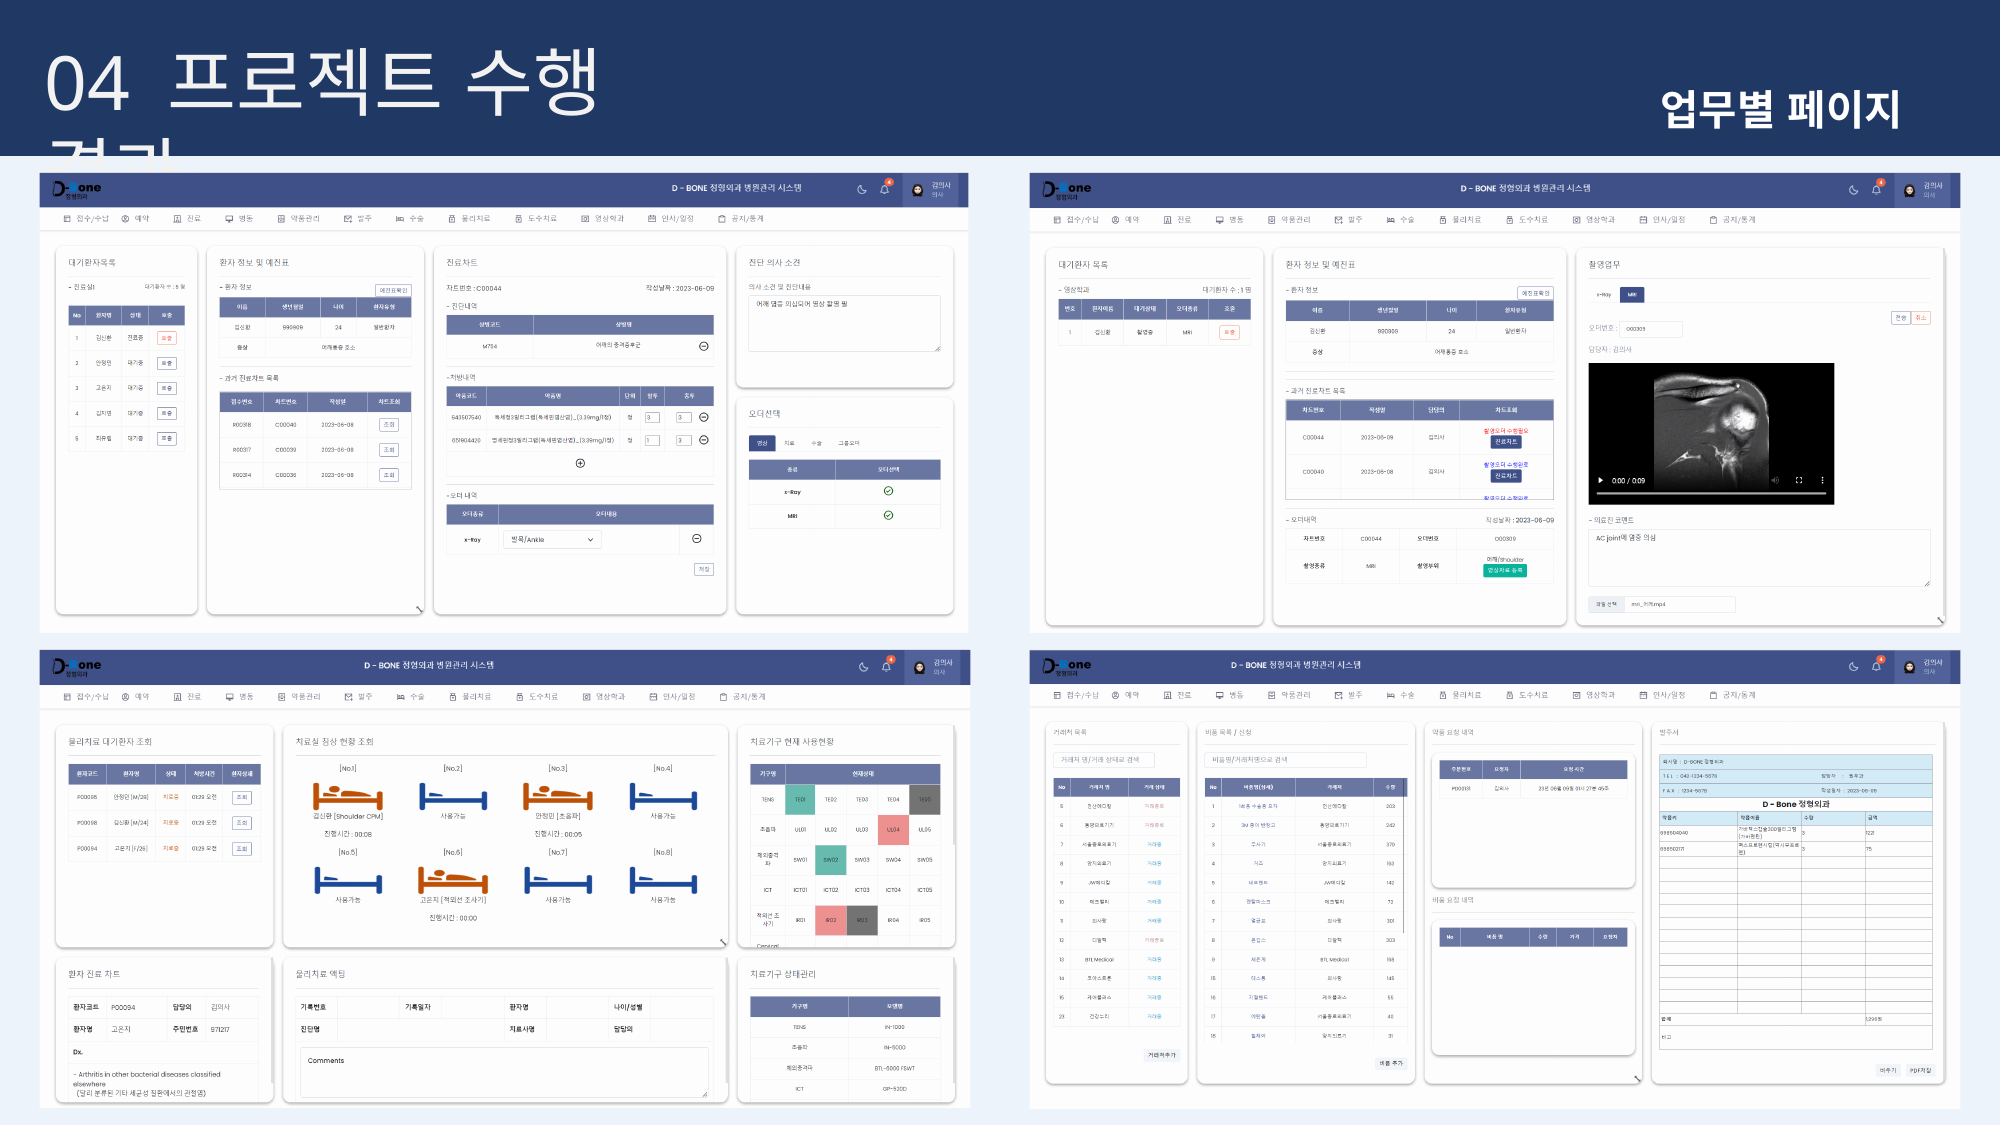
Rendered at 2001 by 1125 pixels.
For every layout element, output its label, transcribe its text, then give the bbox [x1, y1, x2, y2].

text_box 업무별 페이지 [1645, 76, 2000, 142]
picture [1029, 649, 1961, 1109]
picture [1029, 172, 1961, 633]
picture [39, 172, 969, 633]
picture [39, 649, 971, 1108]
text_box 04 프로젝트 수행 결과 [29, 27, 768, 223]
text_box [0, 0, 2000, 157]
